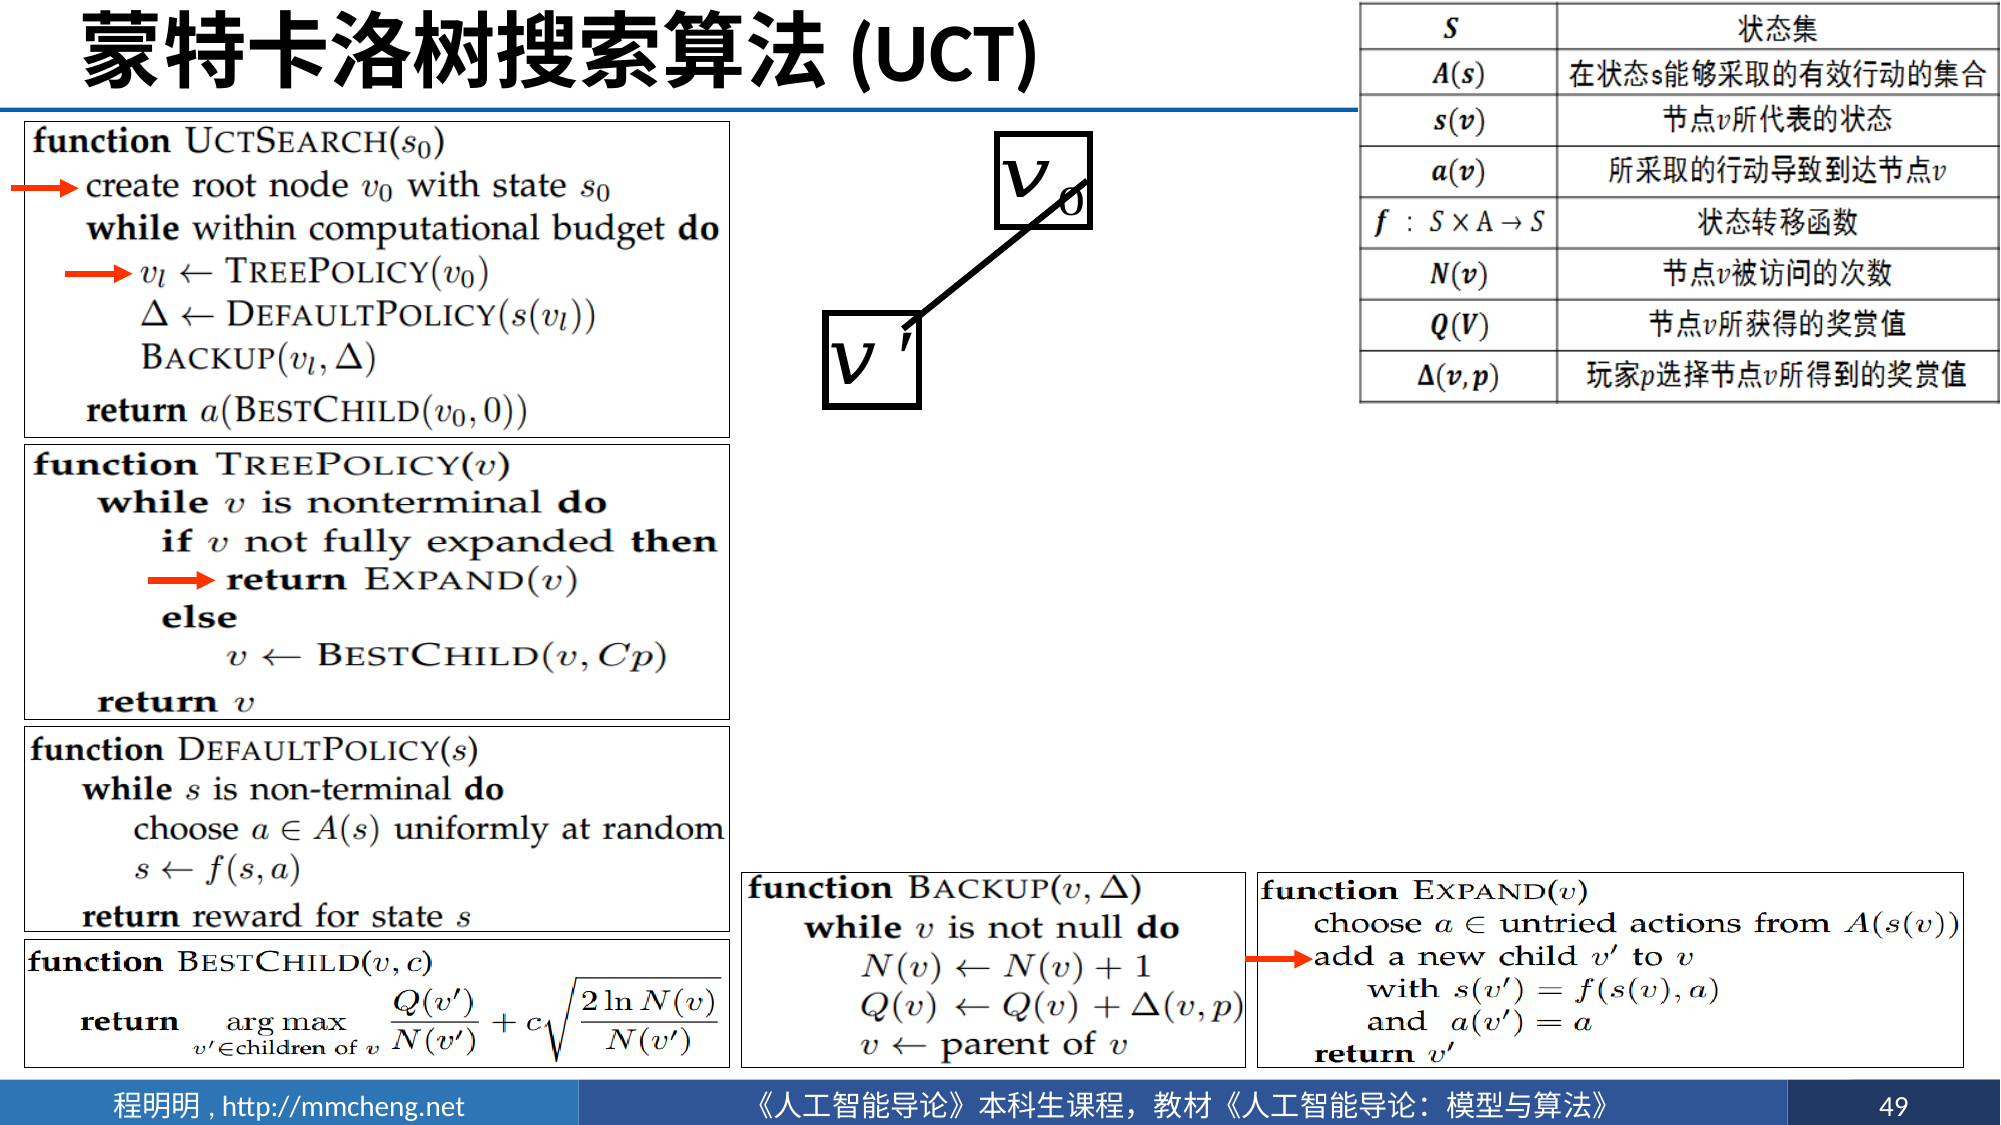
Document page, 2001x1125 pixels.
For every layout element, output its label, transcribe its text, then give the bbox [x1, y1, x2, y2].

picture [24, 444, 730, 720]
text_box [903, 211, 1013, 329]
picture [1257, 871, 1964, 1068]
picture [24, 726, 730, 932]
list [24, 121, 730, 438]
picture [24, 939, 730, 1068]
picture [1358, 0, 2000, 404]
title 蒙特卡洛树搜索算法(UCT) [64, 0, 1358, 110]
picture [741, 871, 1246, 1068]
